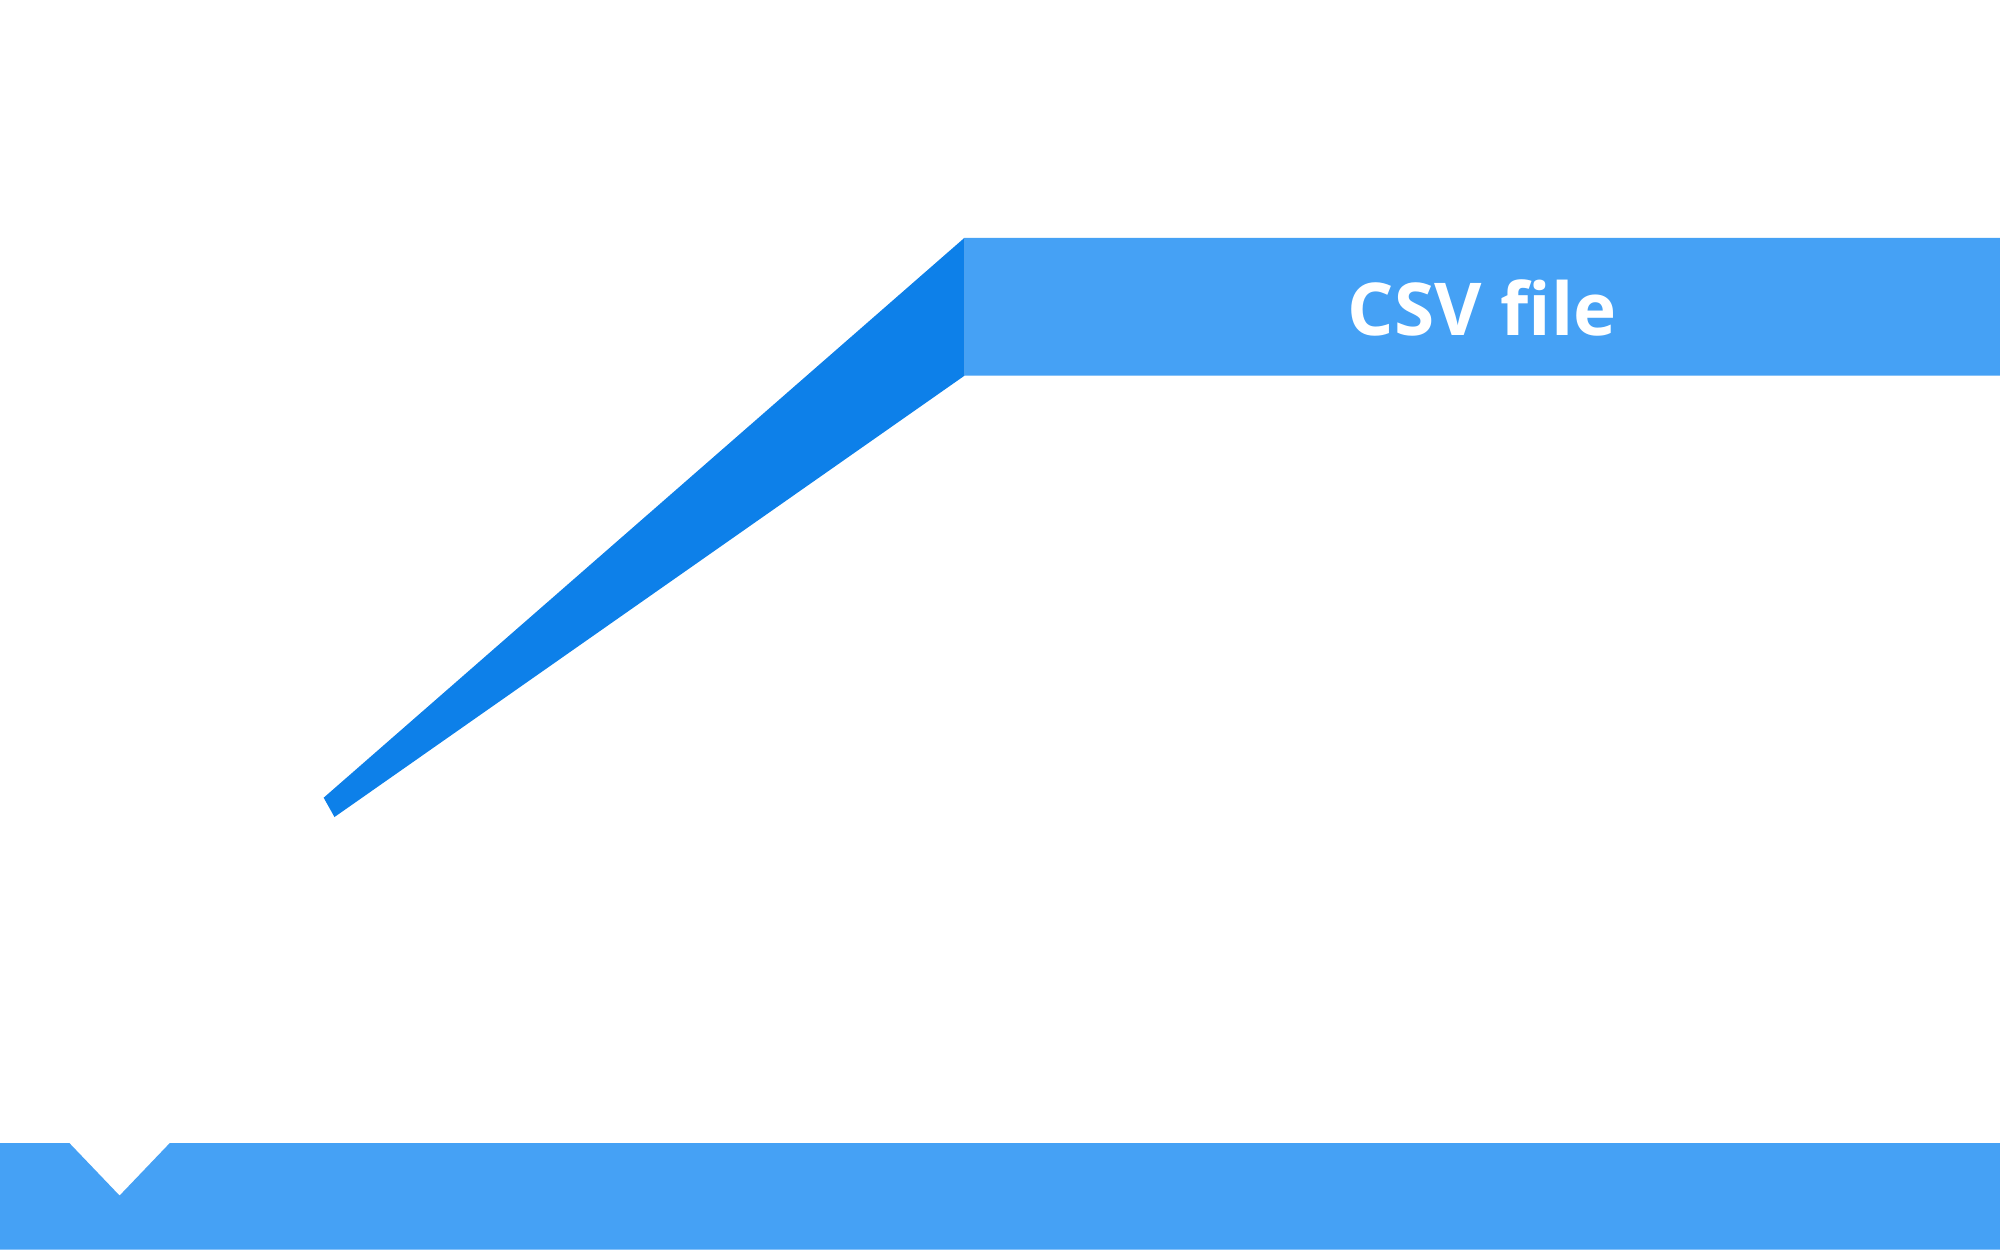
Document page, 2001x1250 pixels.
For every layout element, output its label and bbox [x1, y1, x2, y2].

text_box [323, 237, 2000, 818]
text_box [0, 1142, 2000, 1250]
